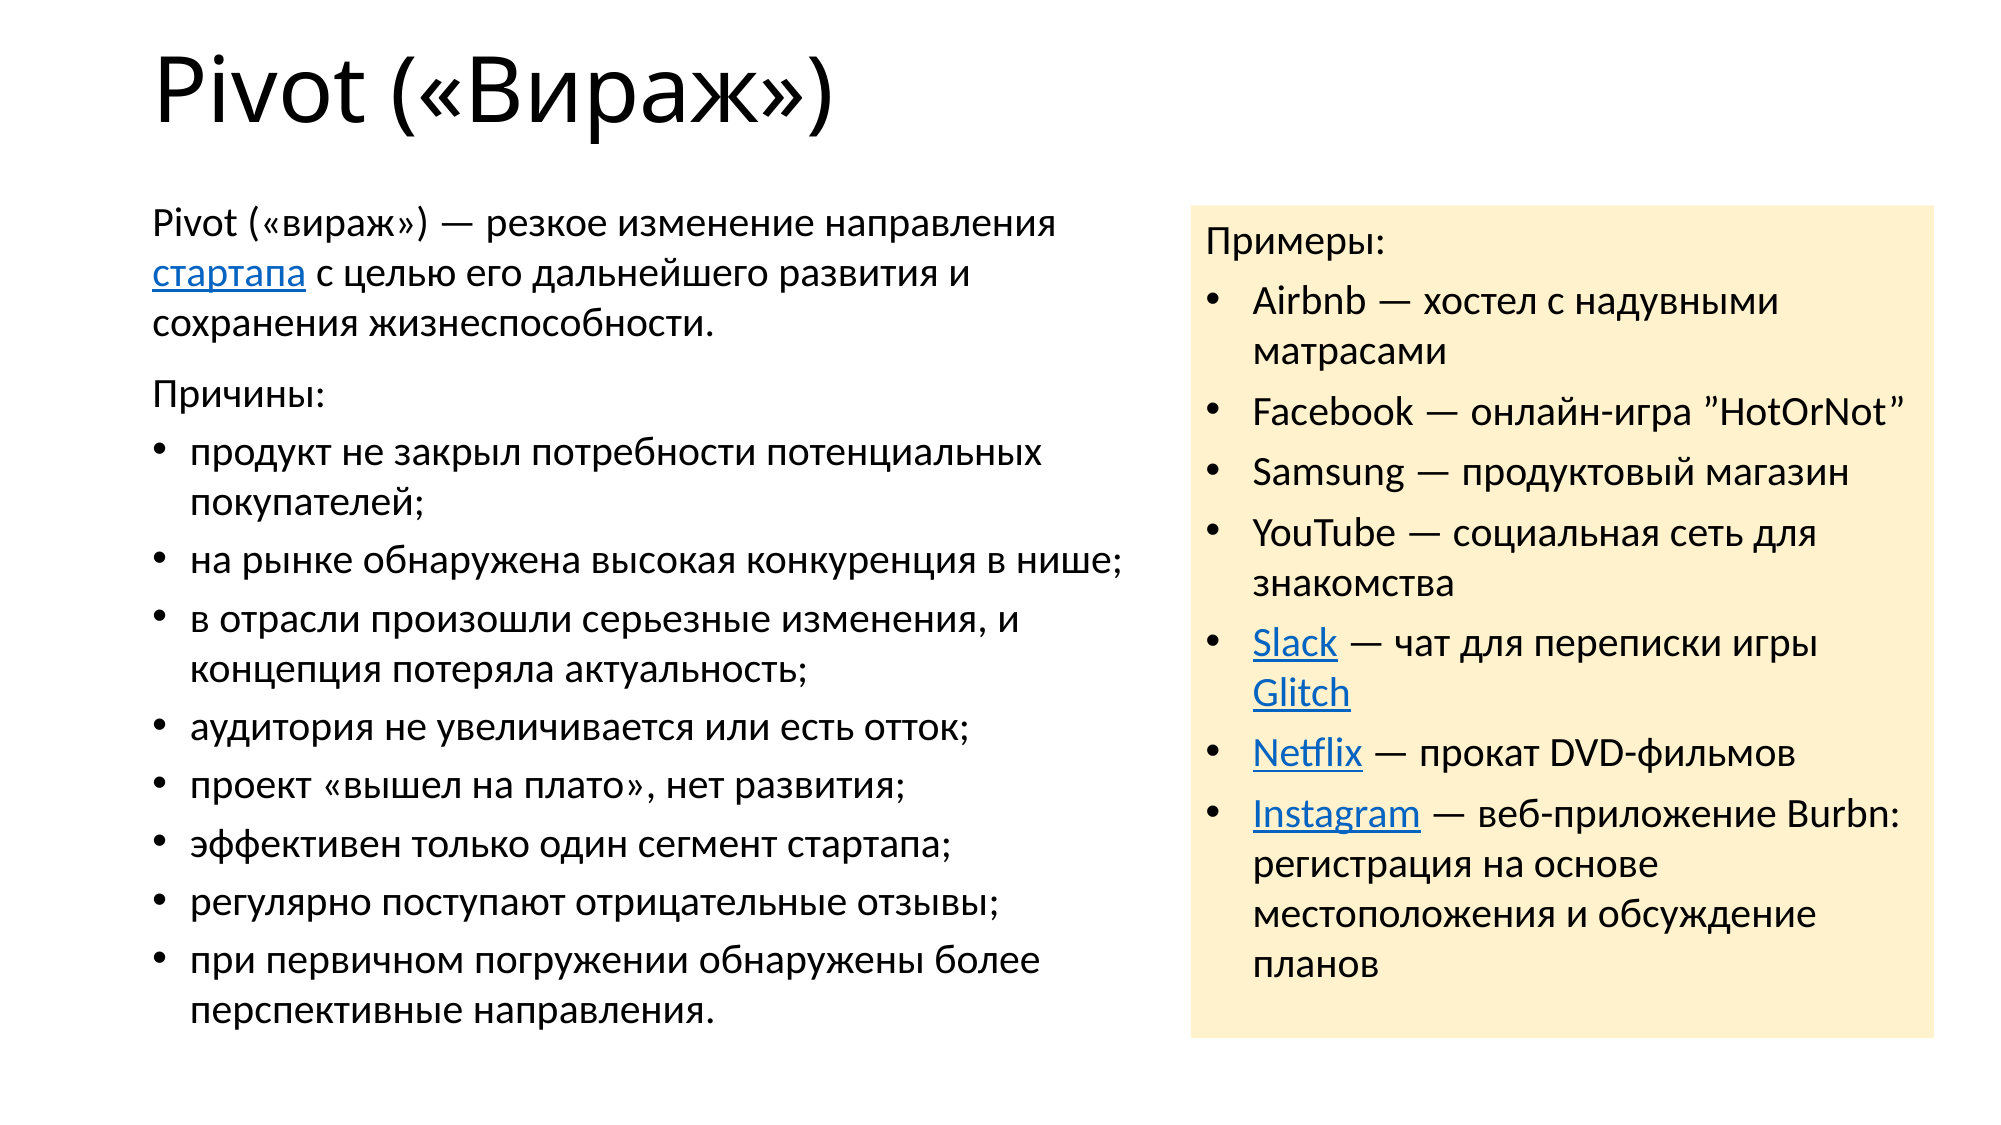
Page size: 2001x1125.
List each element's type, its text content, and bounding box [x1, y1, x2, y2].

text_box Примеры: Airbnb — хостел с надувными матрасами Facebook — онлайн-игра ”HotOrNot” Samsung — продуктовый магазин YouTube — социальная сеть для знакомства Slack — чат для переписки игры Glitch Netflix — прокат DVD-фильмов Instagram — веб-приложение Burbn: регистрация на основе местоположения и обсуждение планов [1190, 205, 1934, 1039]
title Pivot («Вираж») [137, 32, 1863, 153]
list Pivot («вираж») — резкое изменение направления стартапа с целью его дальнейшего развития и сохранения жизнеспособности. Причины: продукт не закрыл потребности потенциальных покупателей; на рынке обнаружена высокая конкуренция в нише; в отрасли произошли серьезные изменения, и концепция потеряла актуальность; аудитория не увеличивается или есть отток; проект «вышел на плато», нет развития; эффективен только один сегмент стартапа; регулярно поступают отрицательные отзывы; при первичном погружении обнаружены более перспективные направления. [137, 186, 1163, 1093]
